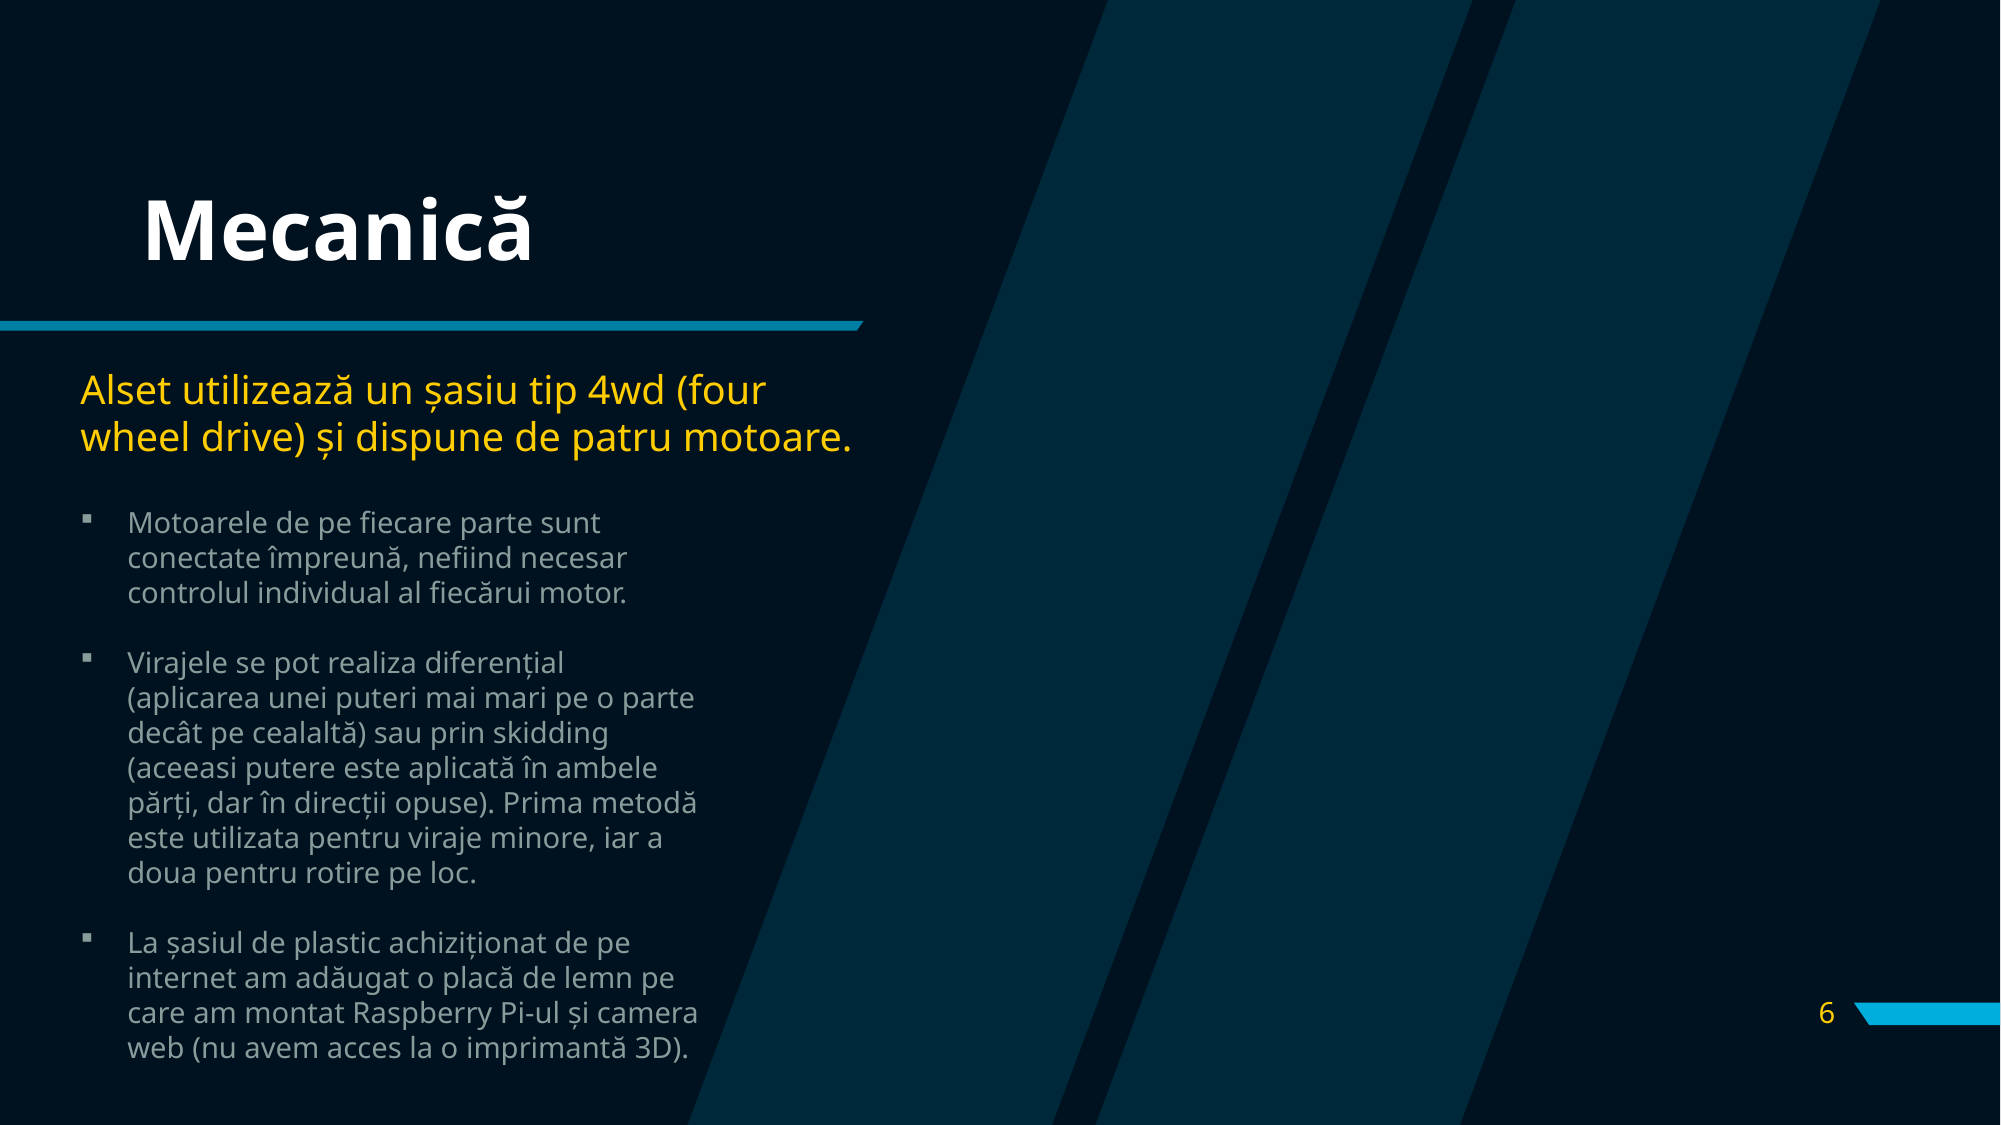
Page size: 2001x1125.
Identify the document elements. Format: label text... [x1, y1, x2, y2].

slide_number 6 [1760, 984, 1851, 1045]
title Mecanică [126, 169, 957, 298]
text_box Motoarele de pe fiecare parte sunt conectate împreună, nefiind necesar controlul individual al fiecărui motor. Virajele se pot realiza diferențial (aplicarea unei puteri mai mari pe o parte decât pe cealaltă) sau prin skidding (aceeasi putere este aplicată în ambele părți, dar în direcții opuse). Prima metodă este utilizata pentru viraje minore, iar a doua pentru rotire pe loc. La șasiul de plastic achiziționat de pe internet am adăugat o placă de lemn pe care am montat Raspberry Pi-ul și camera web (nu avem acces la o imprimantă 3D). [65, 512, 716, 1072]
text_box Alset utilizează un șasiu tip 4wd (four wheel drive) și dispune de patru motoare. [65, 357, 872, 512]
